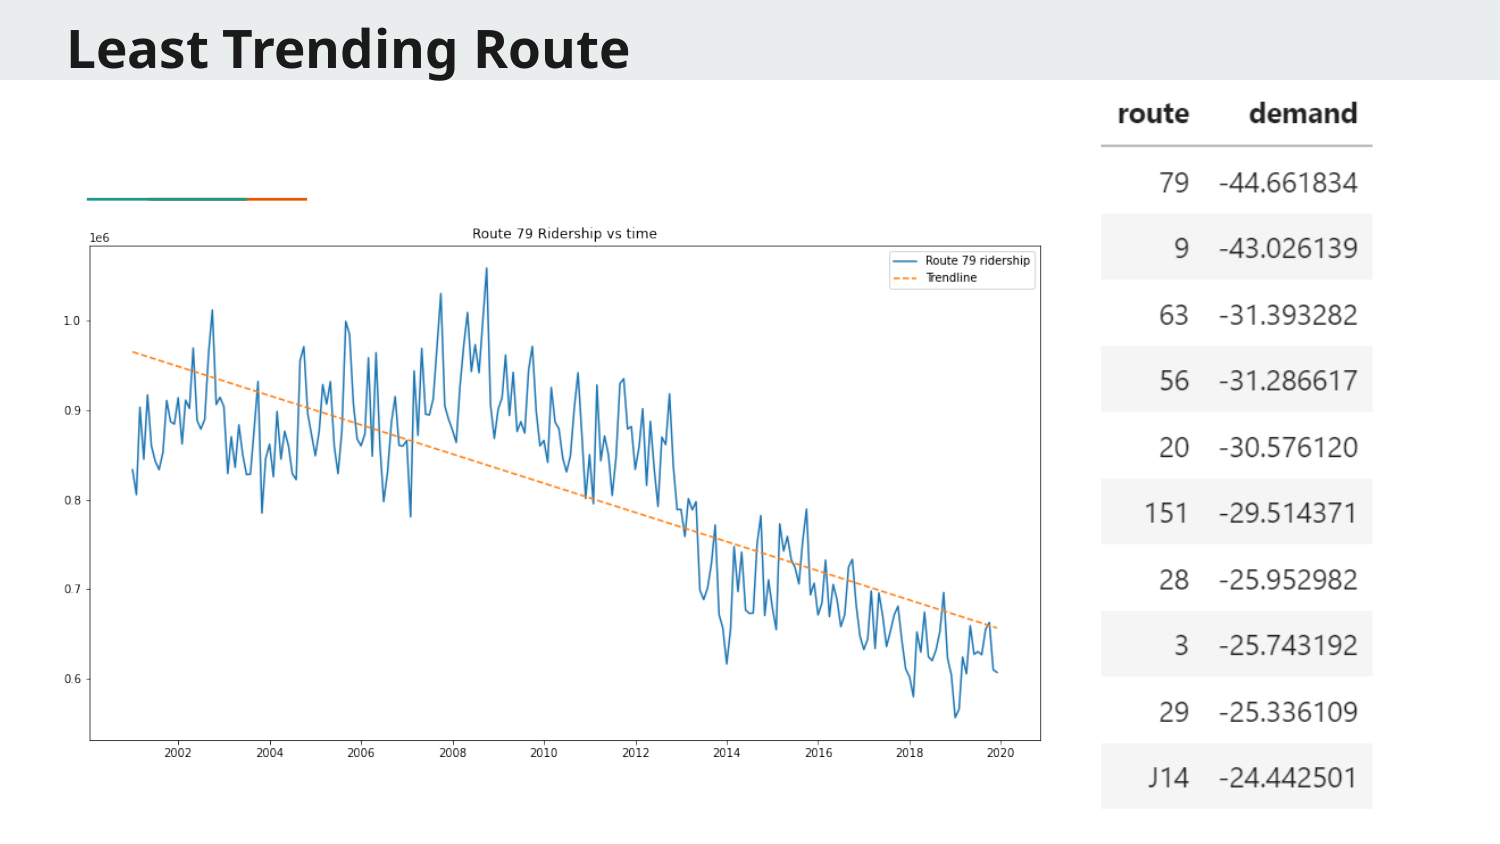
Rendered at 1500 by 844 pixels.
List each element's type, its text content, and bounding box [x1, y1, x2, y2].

picture [1101, 92, 1375, 814]
title Least Trending Route [51, 0, 1449, 94]
picture [57, 218, 1051, 767]
